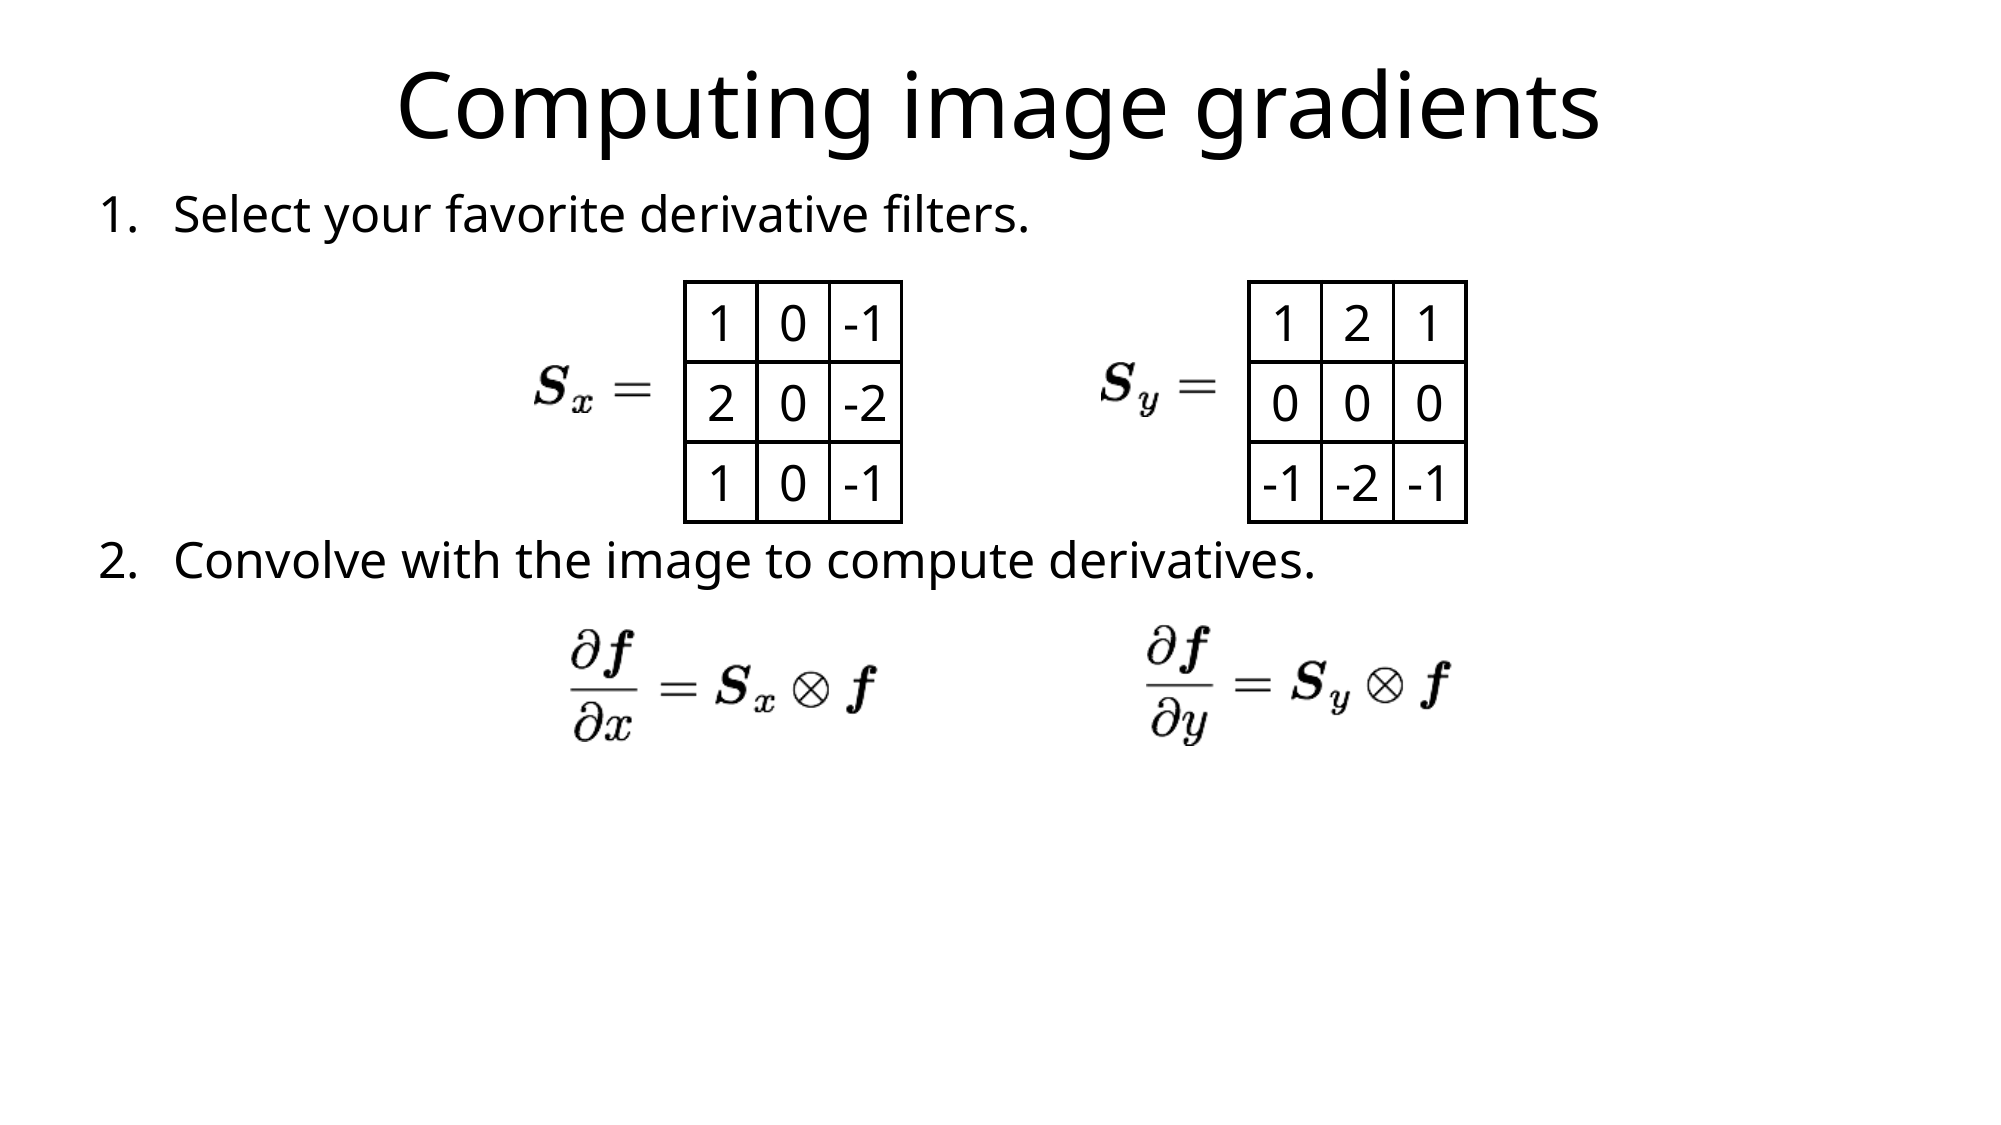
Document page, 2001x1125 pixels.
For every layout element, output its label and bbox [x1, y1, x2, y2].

picture [570, 628, 879, 742]
text_box [1101, 281, 1466, 497]
text_box [83, 518, 1917, 607]
text_box [534, 281, 902, 497]
title [0, 0, 2000, 218]
text_box [83, 171, 1917, 260]
picture [1146, 624, 1453, 746]
